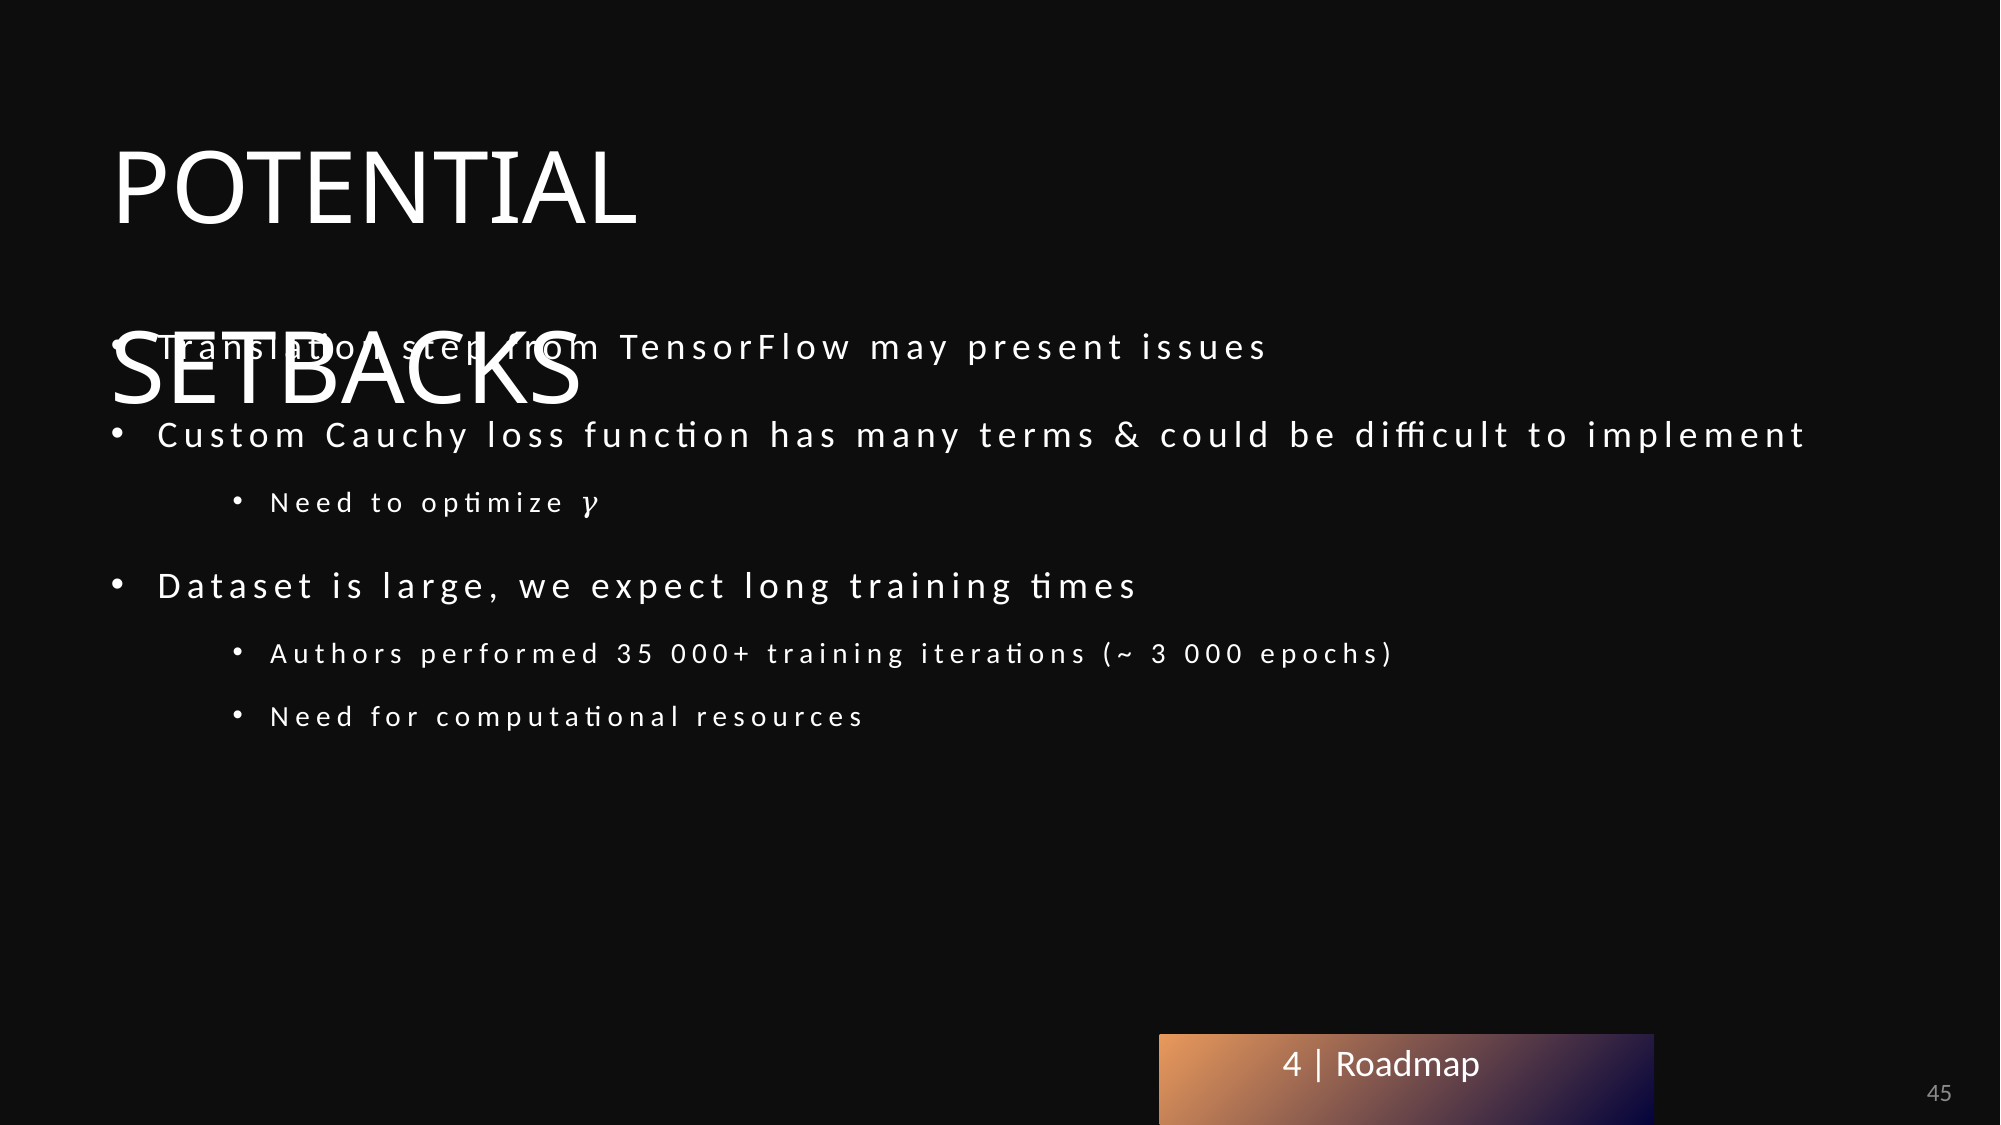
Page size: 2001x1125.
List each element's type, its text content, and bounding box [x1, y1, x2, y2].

slide_number 45 [1894, 1061, 1968, 1121]
list Translation step from TensorFlow may present issues Custom Cauchy loss function has many terms & could be difficult to implement Need to optimize 𝛾 Dataset is large, we expect long training times Authors performed 35 000+ training iterations (~ 3 000 epochs) Need for computational resources [95, 291, 1906, 663]
footer 4 | Roadmap [1043, 1031, 1719, 1091]
title Potential setbacks [95, 55, 1000, 291]
